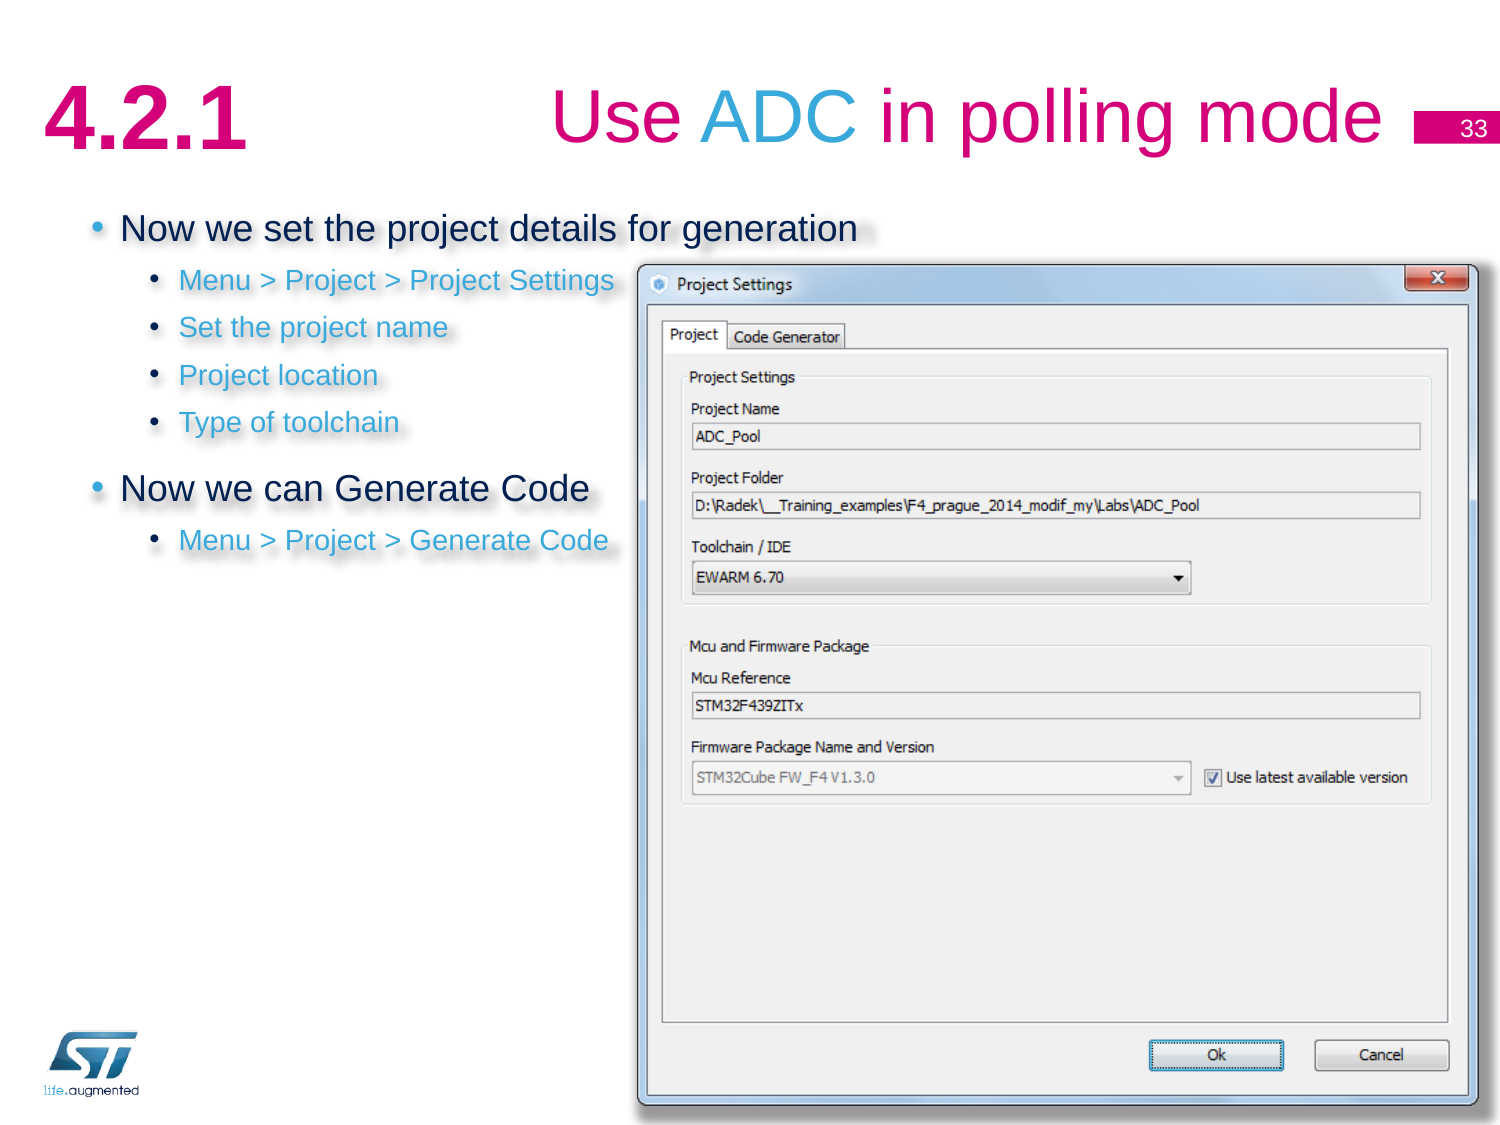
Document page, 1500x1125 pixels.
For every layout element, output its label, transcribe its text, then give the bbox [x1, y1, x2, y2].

list Now we set the project details for generation Menu > Project > Project Settings Set the project name Project location Type of toolchain Now we can Generate Code Menu > Project > Generate Code [75, 196, 1427, 702]
picture [36, 1022, 147, 1103]
picture [636, 264, 1479, 1107]
title Use ADC in polling mode [74, 18, 1400, 192]
text_box 4.2.1 [29, 19, 313, 207]
slide_number 33 [1413, 111, 1500, 144]
